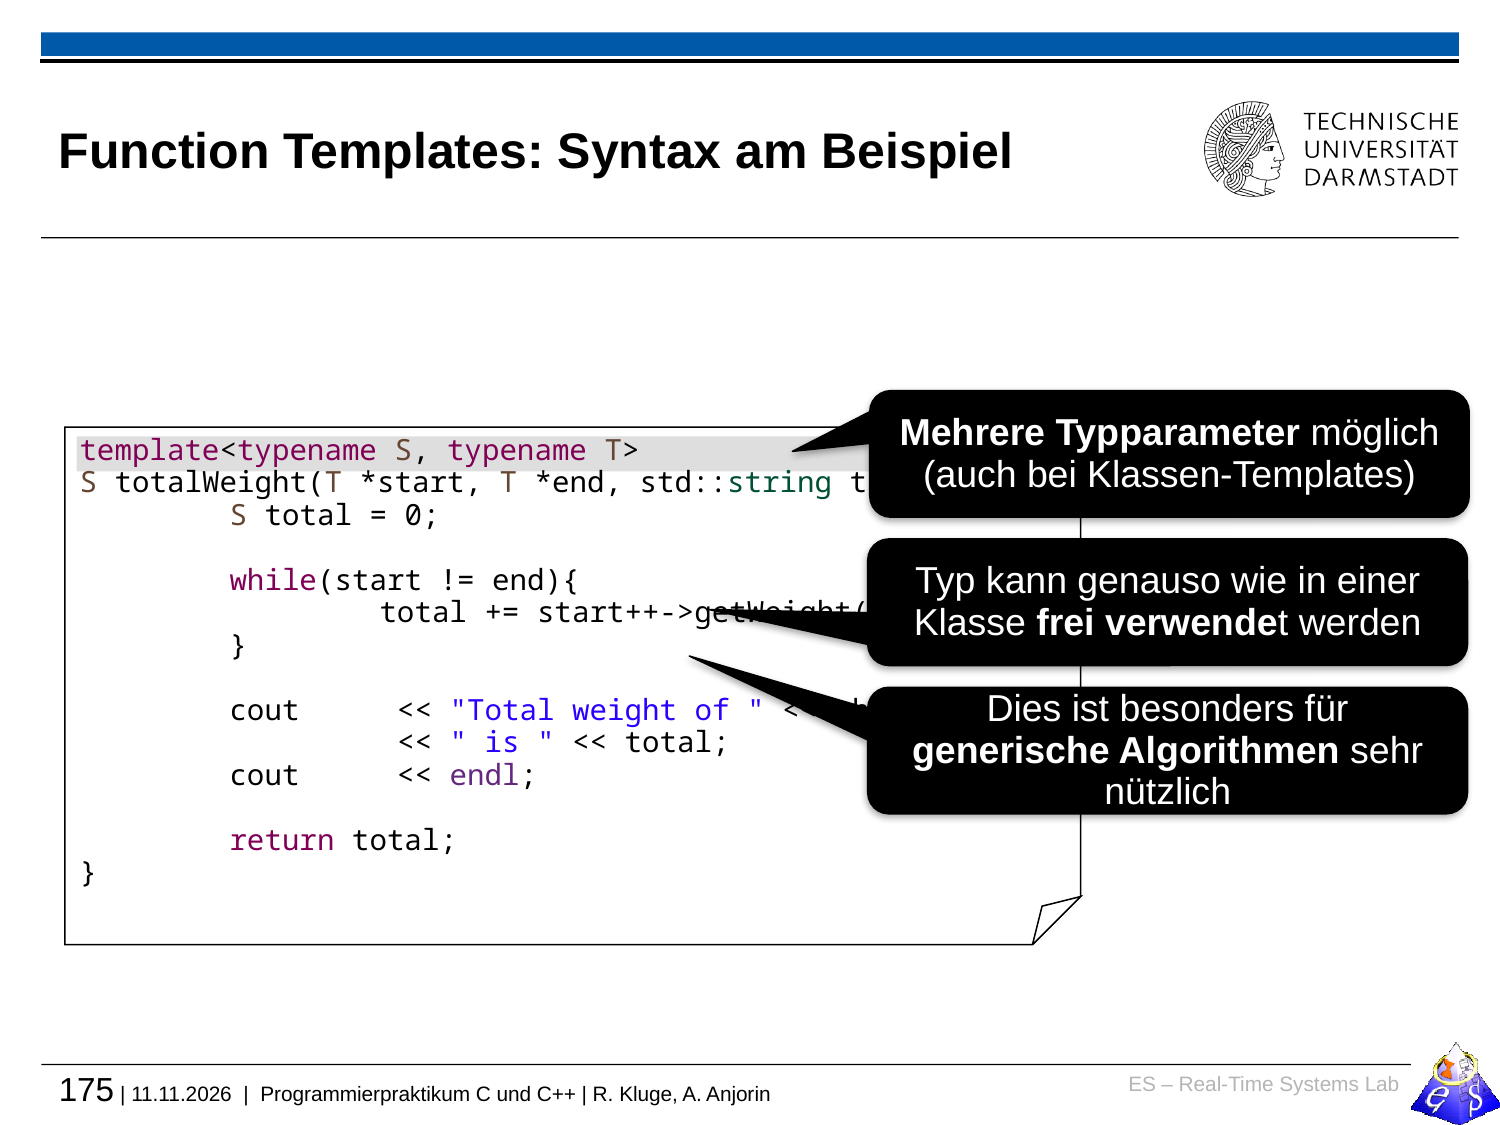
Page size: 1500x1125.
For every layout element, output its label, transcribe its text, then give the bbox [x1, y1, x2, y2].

text_box Mehrere Typparameter möglich (auch bei Klassen-Templates) [791, 389, 1470, 518]
picture [1411, 1041, 1500, 1125]
text_box template<typename S, typename T> S totalWeight(T *start, T *end, std::string things){ S total = 0; while(start != end){ total += start++->getWeight(); } cout << "Total weight of " << things << " is " << total; cout << endl; return total; } [64, 427, 1081, 945]
text_box Typ kann genauso wie in einer Klasse frei verwendet werden [708, 538, 1469, 667]
title Function Templates: Syntax am Beispiel [58, 80, 1187, 218]
text_box Dies ist besonders für generische Algorithmen sehr nützlich [688, 655, 1469, 815]
picture [1187, 84, 1483, 214]
